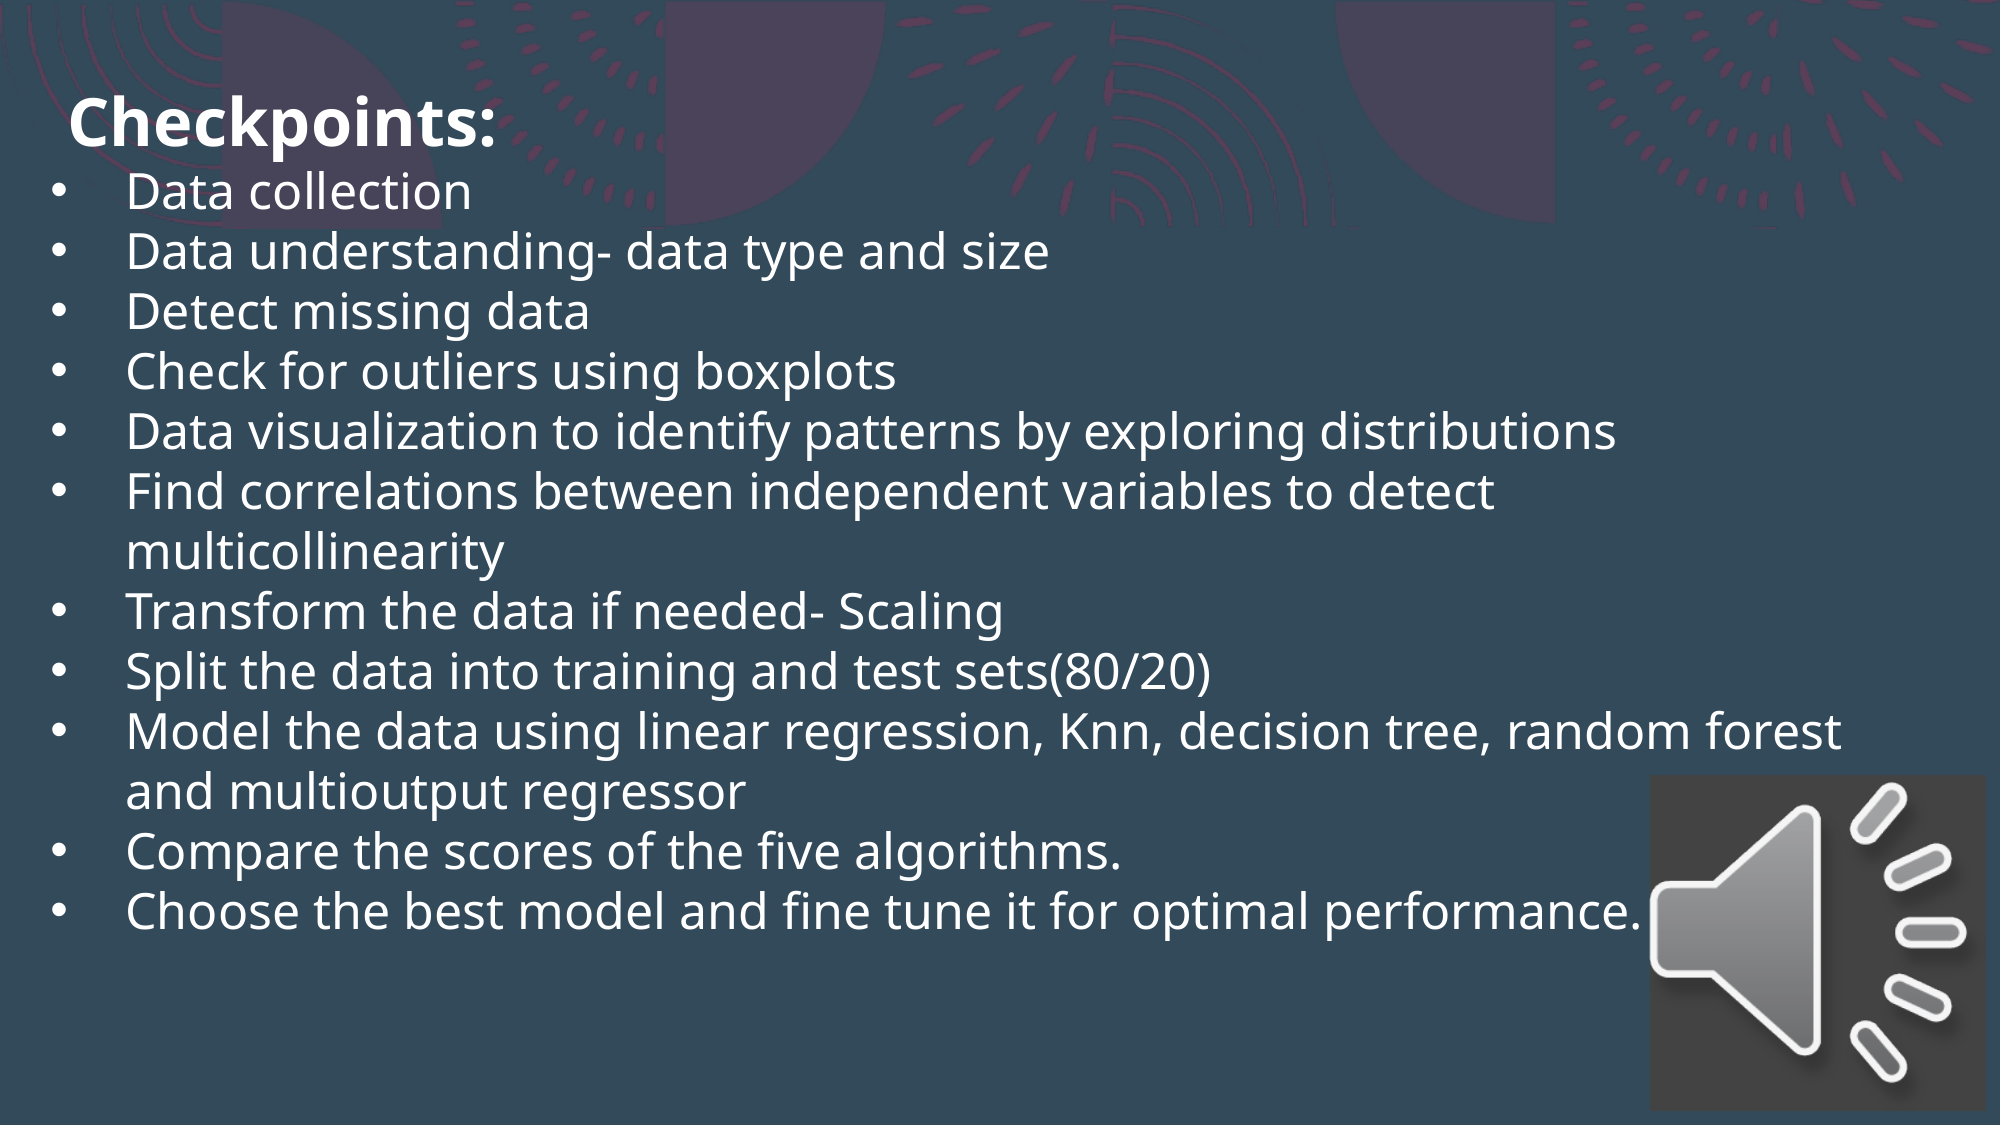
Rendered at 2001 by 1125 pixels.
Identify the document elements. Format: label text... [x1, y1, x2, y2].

text_box Checkpoints: Data collection Data understanding- data type and size Detect missing data Check for outliers using boxplots Data visualization to identify patterns by exploring distributions Find correlations between independent variables to detect multicollinearity Transform the data if needed- Scaling Split the data into training and test sets(80/20) Model the data using linear regression, Knn, decision tree, random forest and multioutput regressor Compare the scores of the five algorithms. Choose the best model and fine tune it for optimal performance. [35, 72, 1879, 1007]
picture [1648, 773, 1987, 1112]
